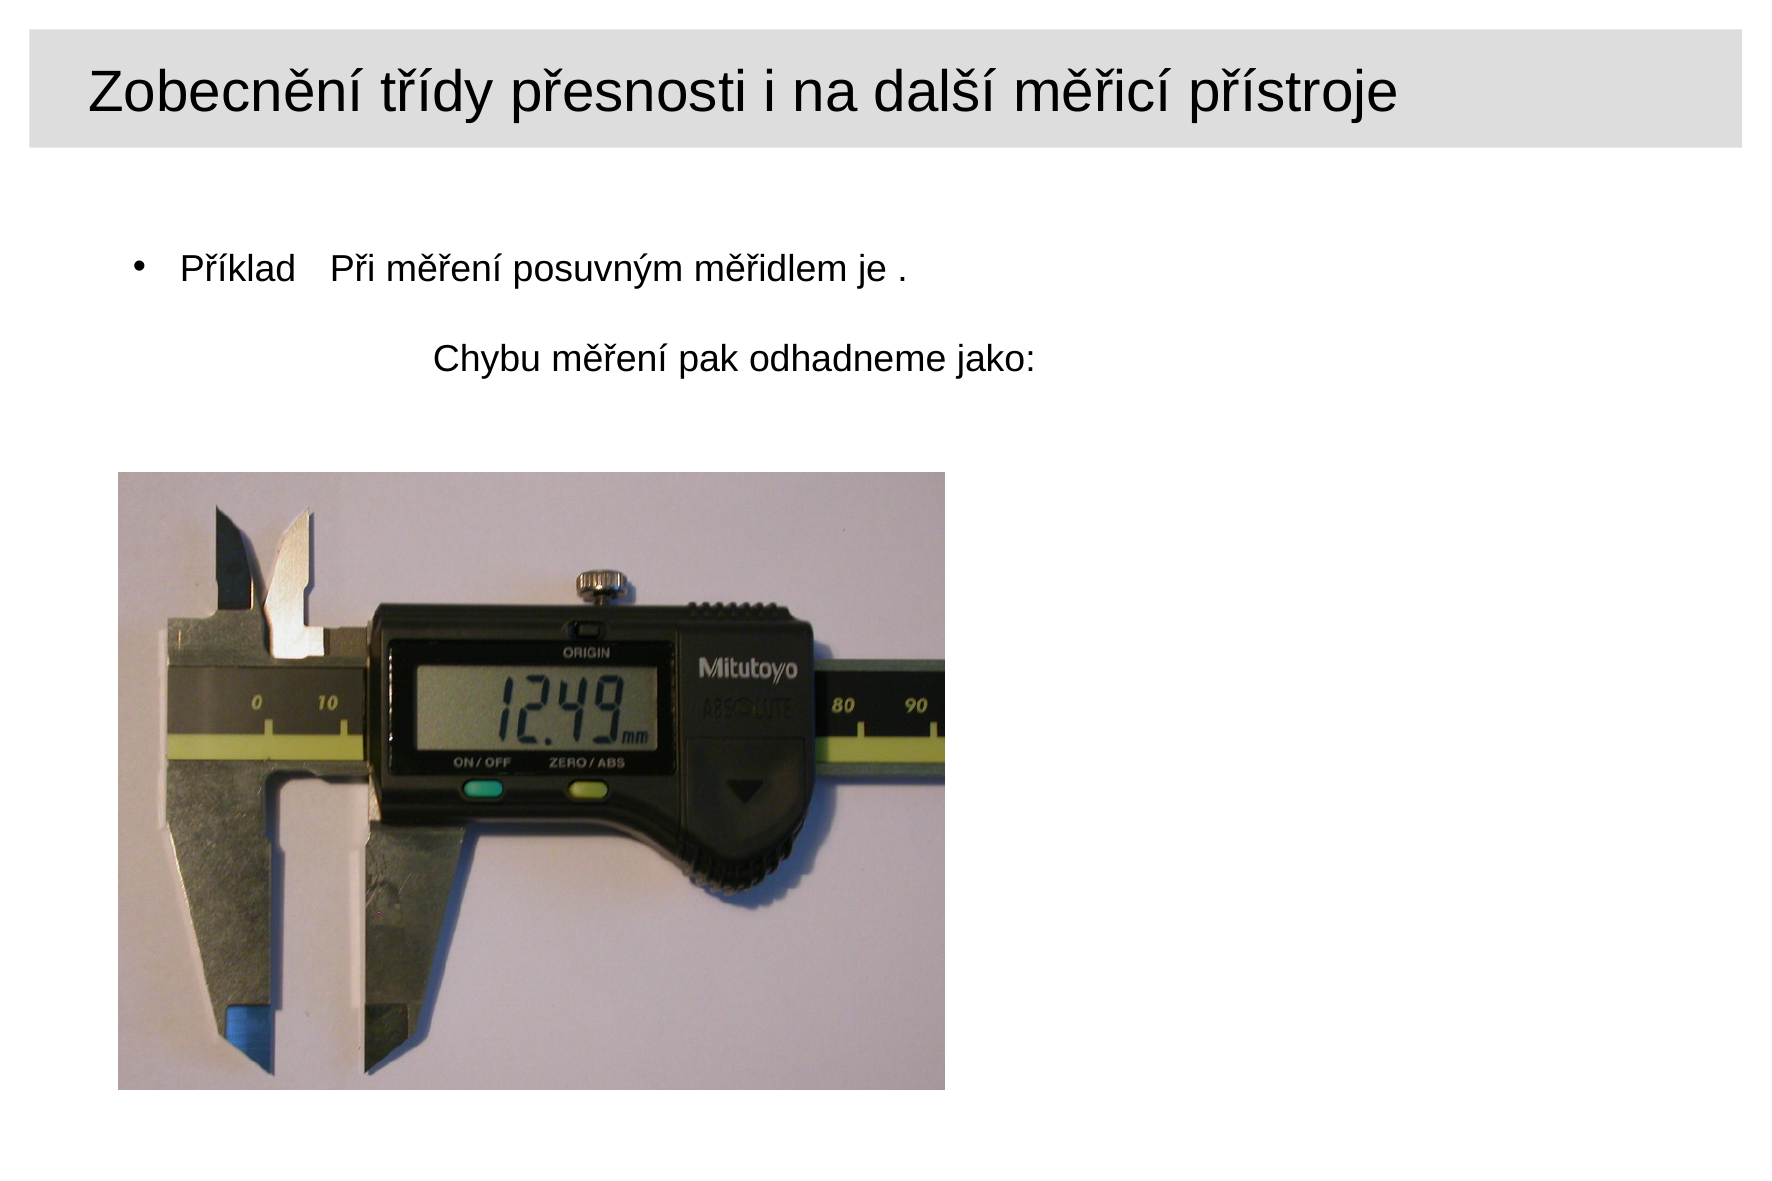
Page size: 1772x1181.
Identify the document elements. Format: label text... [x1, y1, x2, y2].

text_box Zobecnění třídy přesnosti i na další měřicí přístroje [29, 29, 1743, 148]
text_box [118, 472, 945, 1090]
